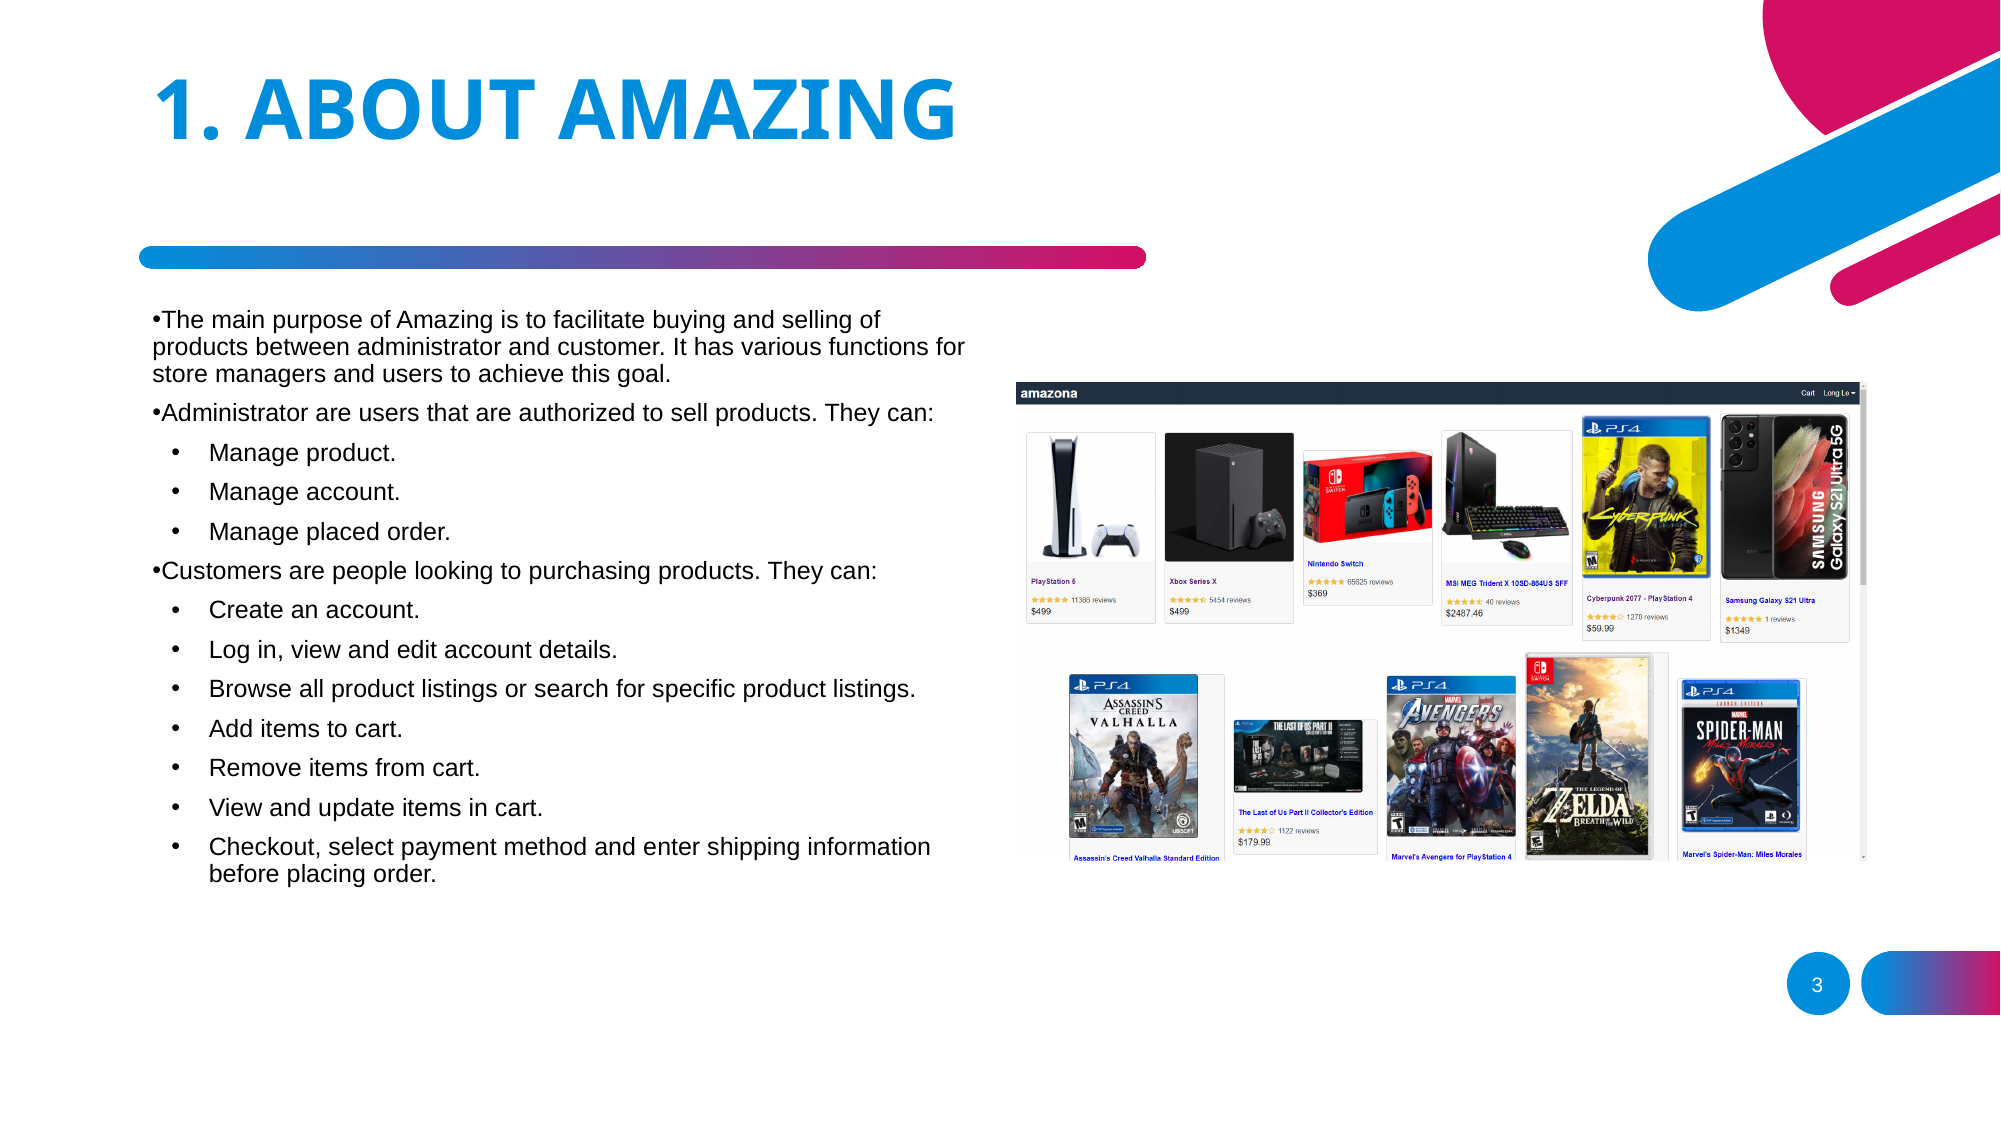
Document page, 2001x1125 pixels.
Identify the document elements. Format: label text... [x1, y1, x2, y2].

text_box 1. ABOUT AMAZING [137, 59, 1623, 215]
text_box The main purpose of Amazing is to facilitate buying and selling of products between administrator and customer. It has various functions for store managers and users to achieve this goal. Administrator are users that are authorized to sell products. They can: Manage product. Manage account. Manage placed order. Customers are people looking to purchasing products. They can: Create an account. Log in, view and edit account details. Browse all product listings or search for specific product listings. Add items to cart. Remove items from cart. View and update items in cart. Checkout, select payment method and enter shipping information before placing order. [137, 299, 988, 937]
picture [1016, 382, 1867, 861]
slide_number 3 [1772, 954, 1863, 1015]
